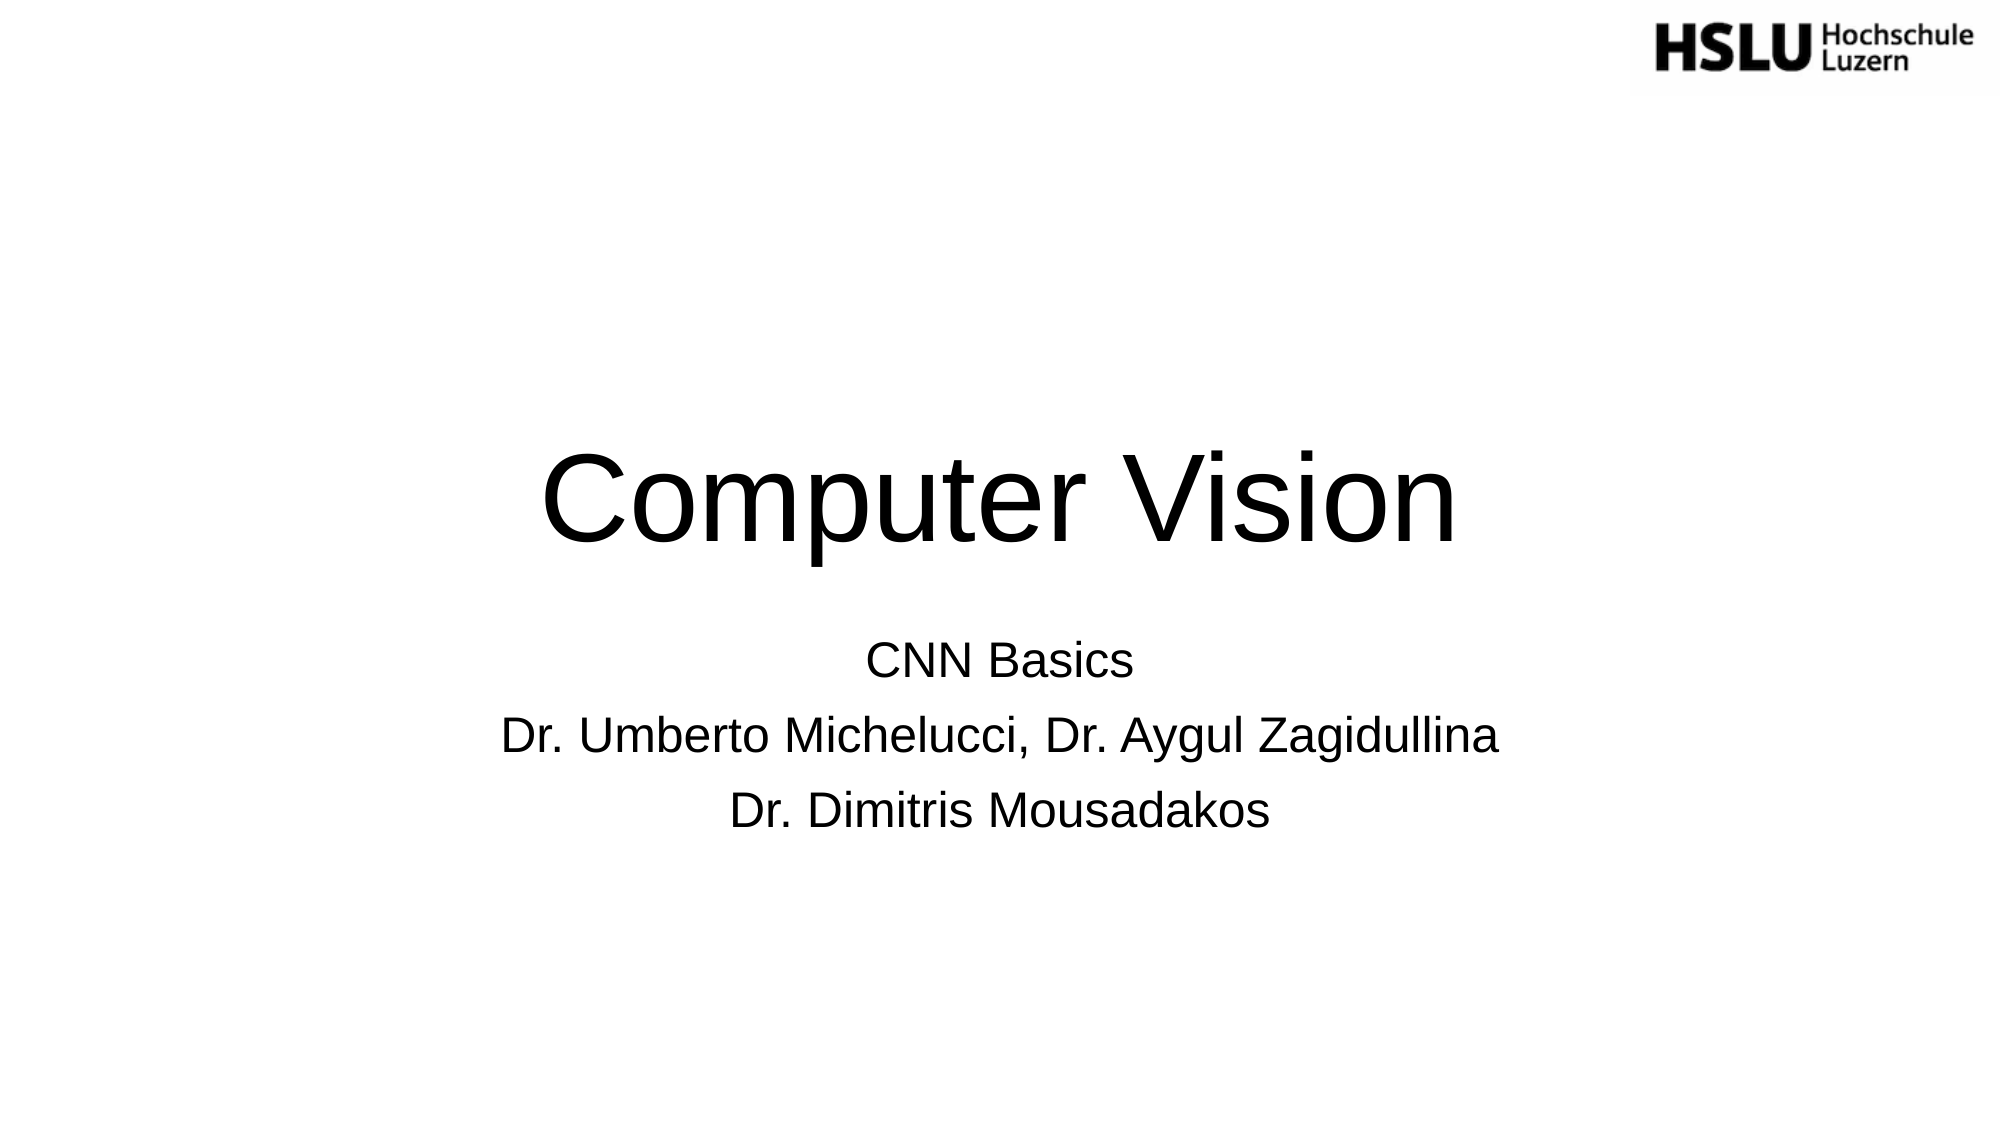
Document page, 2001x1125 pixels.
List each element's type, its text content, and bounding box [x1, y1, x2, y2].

title Computer Vision [249, 184, 1750, 576]
picture [1630, 0, 2000, 96]
subtitle CNN Basics Dr. Umberto Michelucci, Dr. Aygul Zagidullina Dr. Dimitris Mousadakos [249, 627, 1750, 899]
